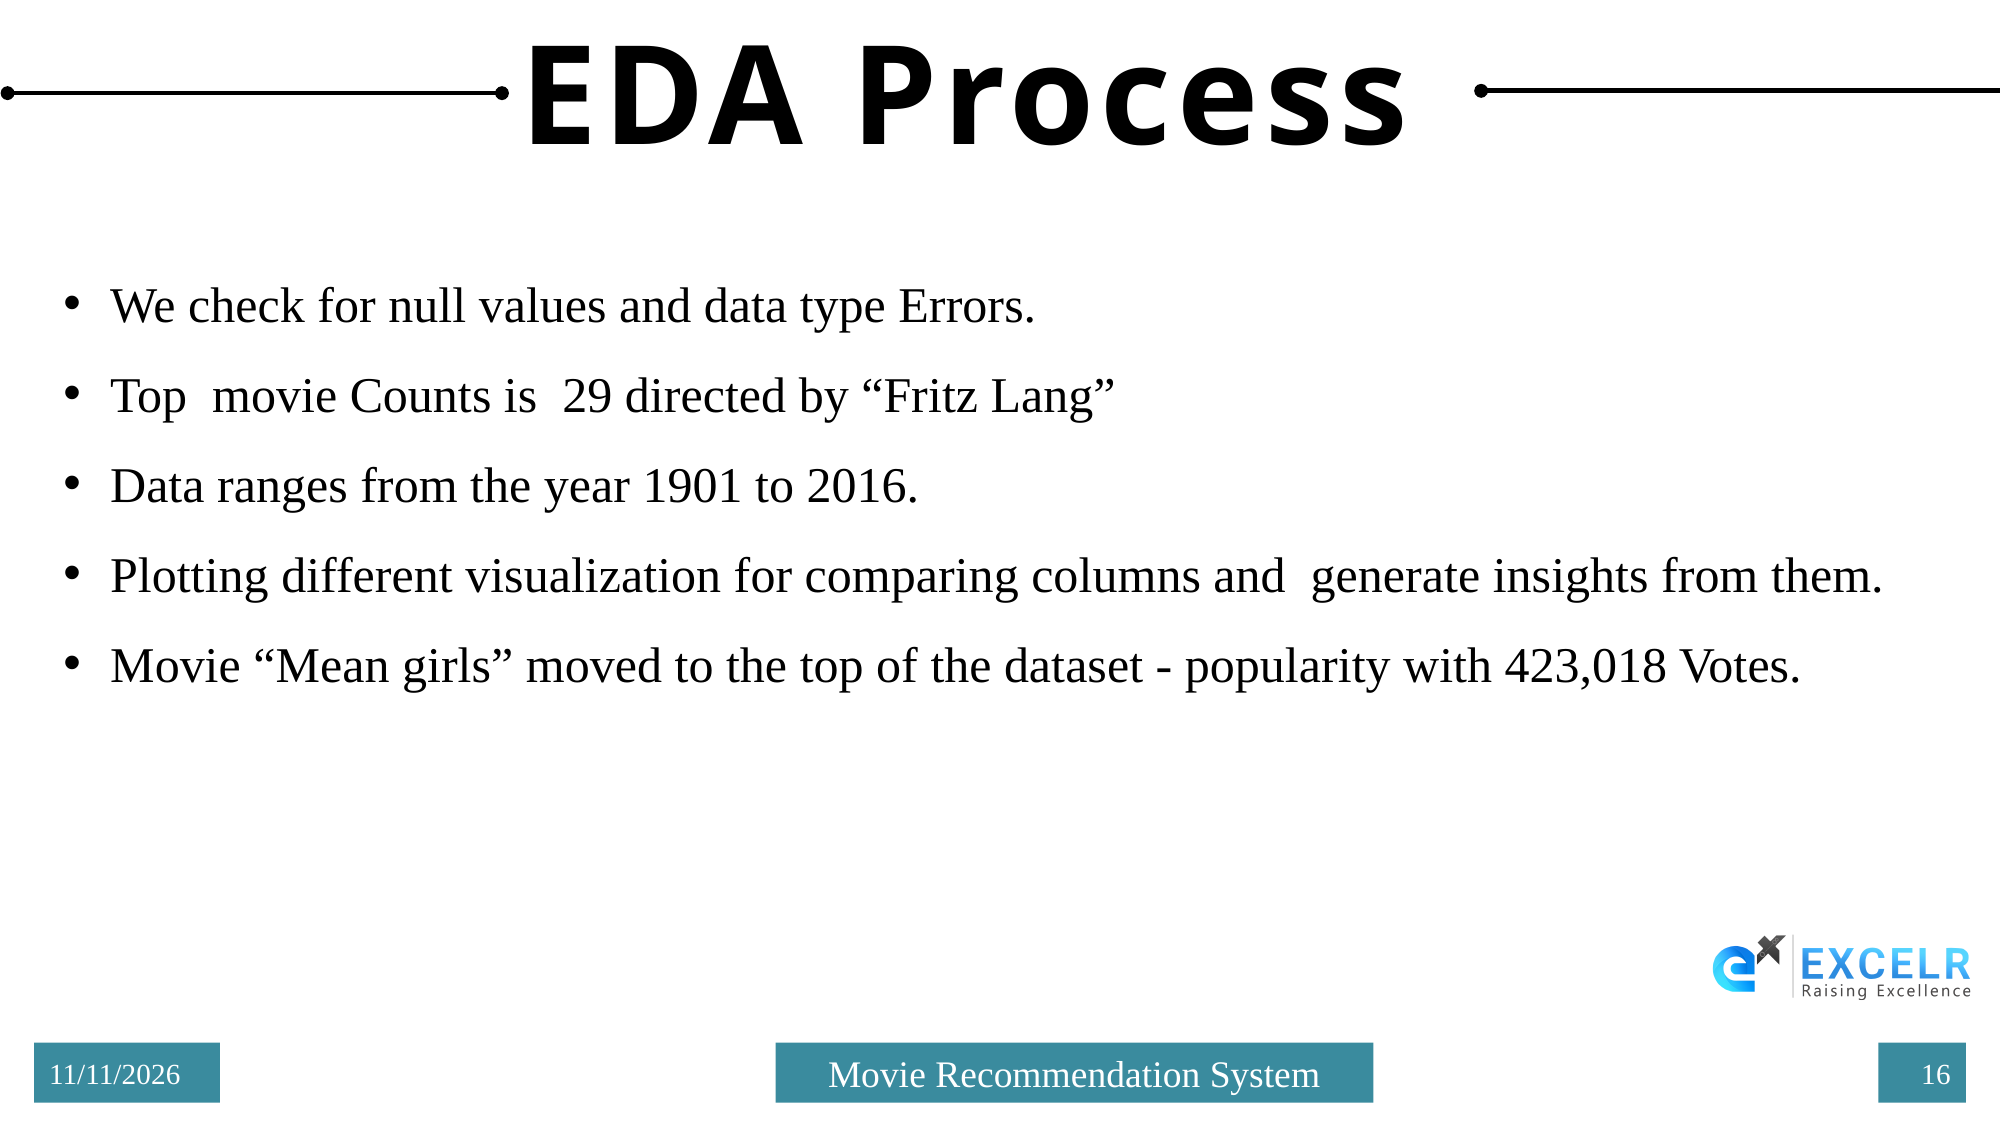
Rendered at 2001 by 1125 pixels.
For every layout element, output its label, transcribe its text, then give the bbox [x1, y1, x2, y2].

slide_number 16 [1878, 1043, 1966, 1103]
text_box EDA Process [19, 0, 1952, 180]
footer Movie Recommendation System [775, 1042, 1374, 1103]
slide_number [34, 1042, 220, 1103]
text_box We check for null values and data type Errors. Top movie Counts is 29 directed by “Fritz Lang” Data ranges from the year 1901 to 2016. Plotting different visualization for comparing columns and generate insights from them. Movie “Mean girls” moved to the top of the dataset - popularity with 423,018 Votes. [48, 234, 1952, 790]
picture [1711, 895, 1973, 1043]
